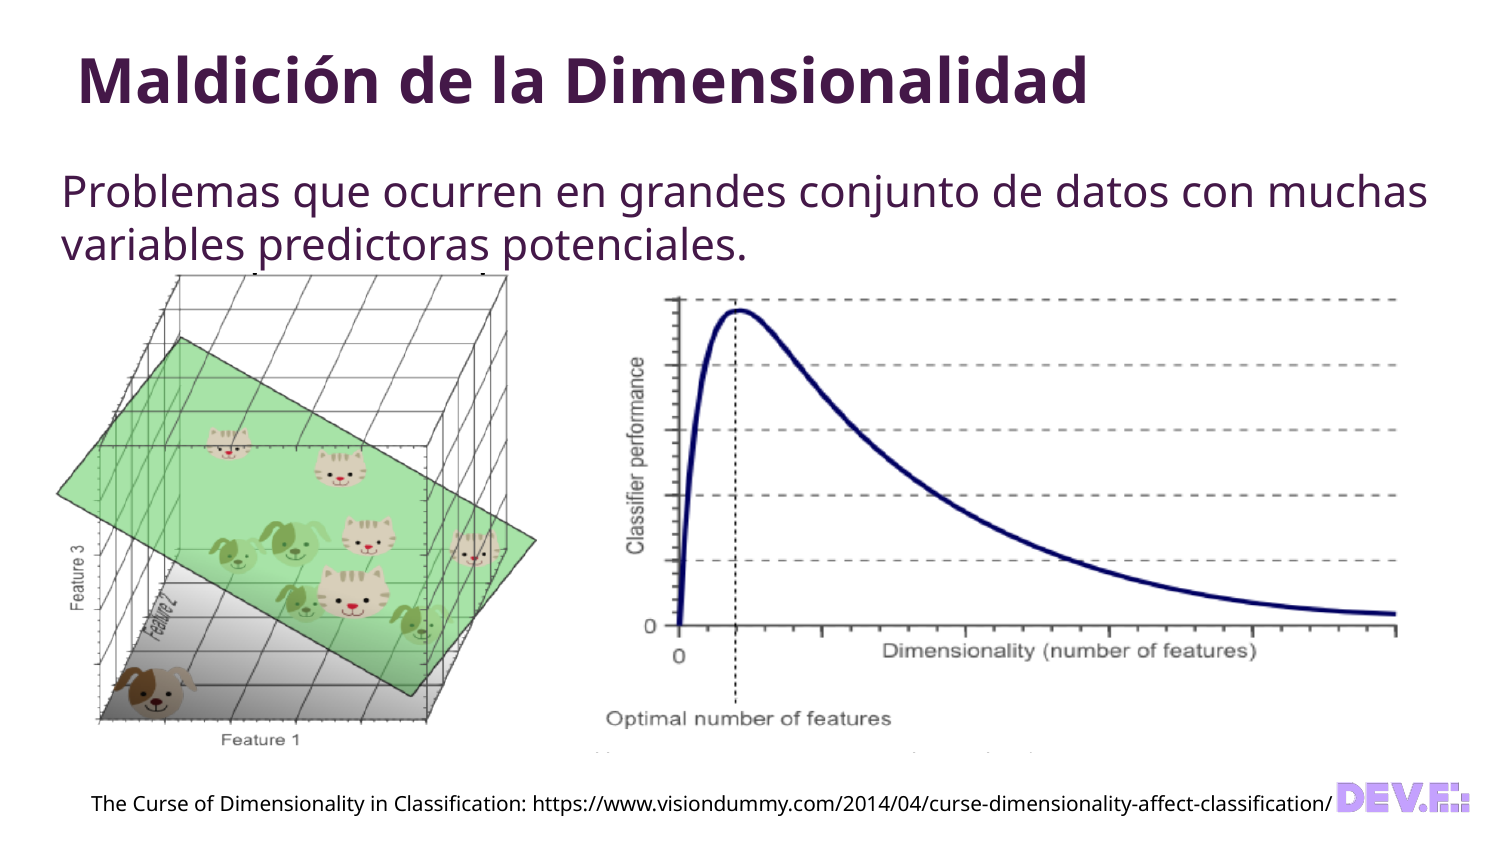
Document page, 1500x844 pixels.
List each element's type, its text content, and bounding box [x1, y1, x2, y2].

picture [1337, 781, 1470, 813]
text_box Problemas que ocurren en grandes conjunto de datos con muchas variables predictoras potenciales. [46, 149, 1454, 289]
text_box The Curse of Dimensionality in Classification: https://www.visiondummy.com/2014/04/curse-dimensionality-affect-classification/ [76, 777, 1500, 828]
text_box Maldición de la Dimensionalidad [61, 25, 1470, 114]
picture [45, 273, 1419, 753]
